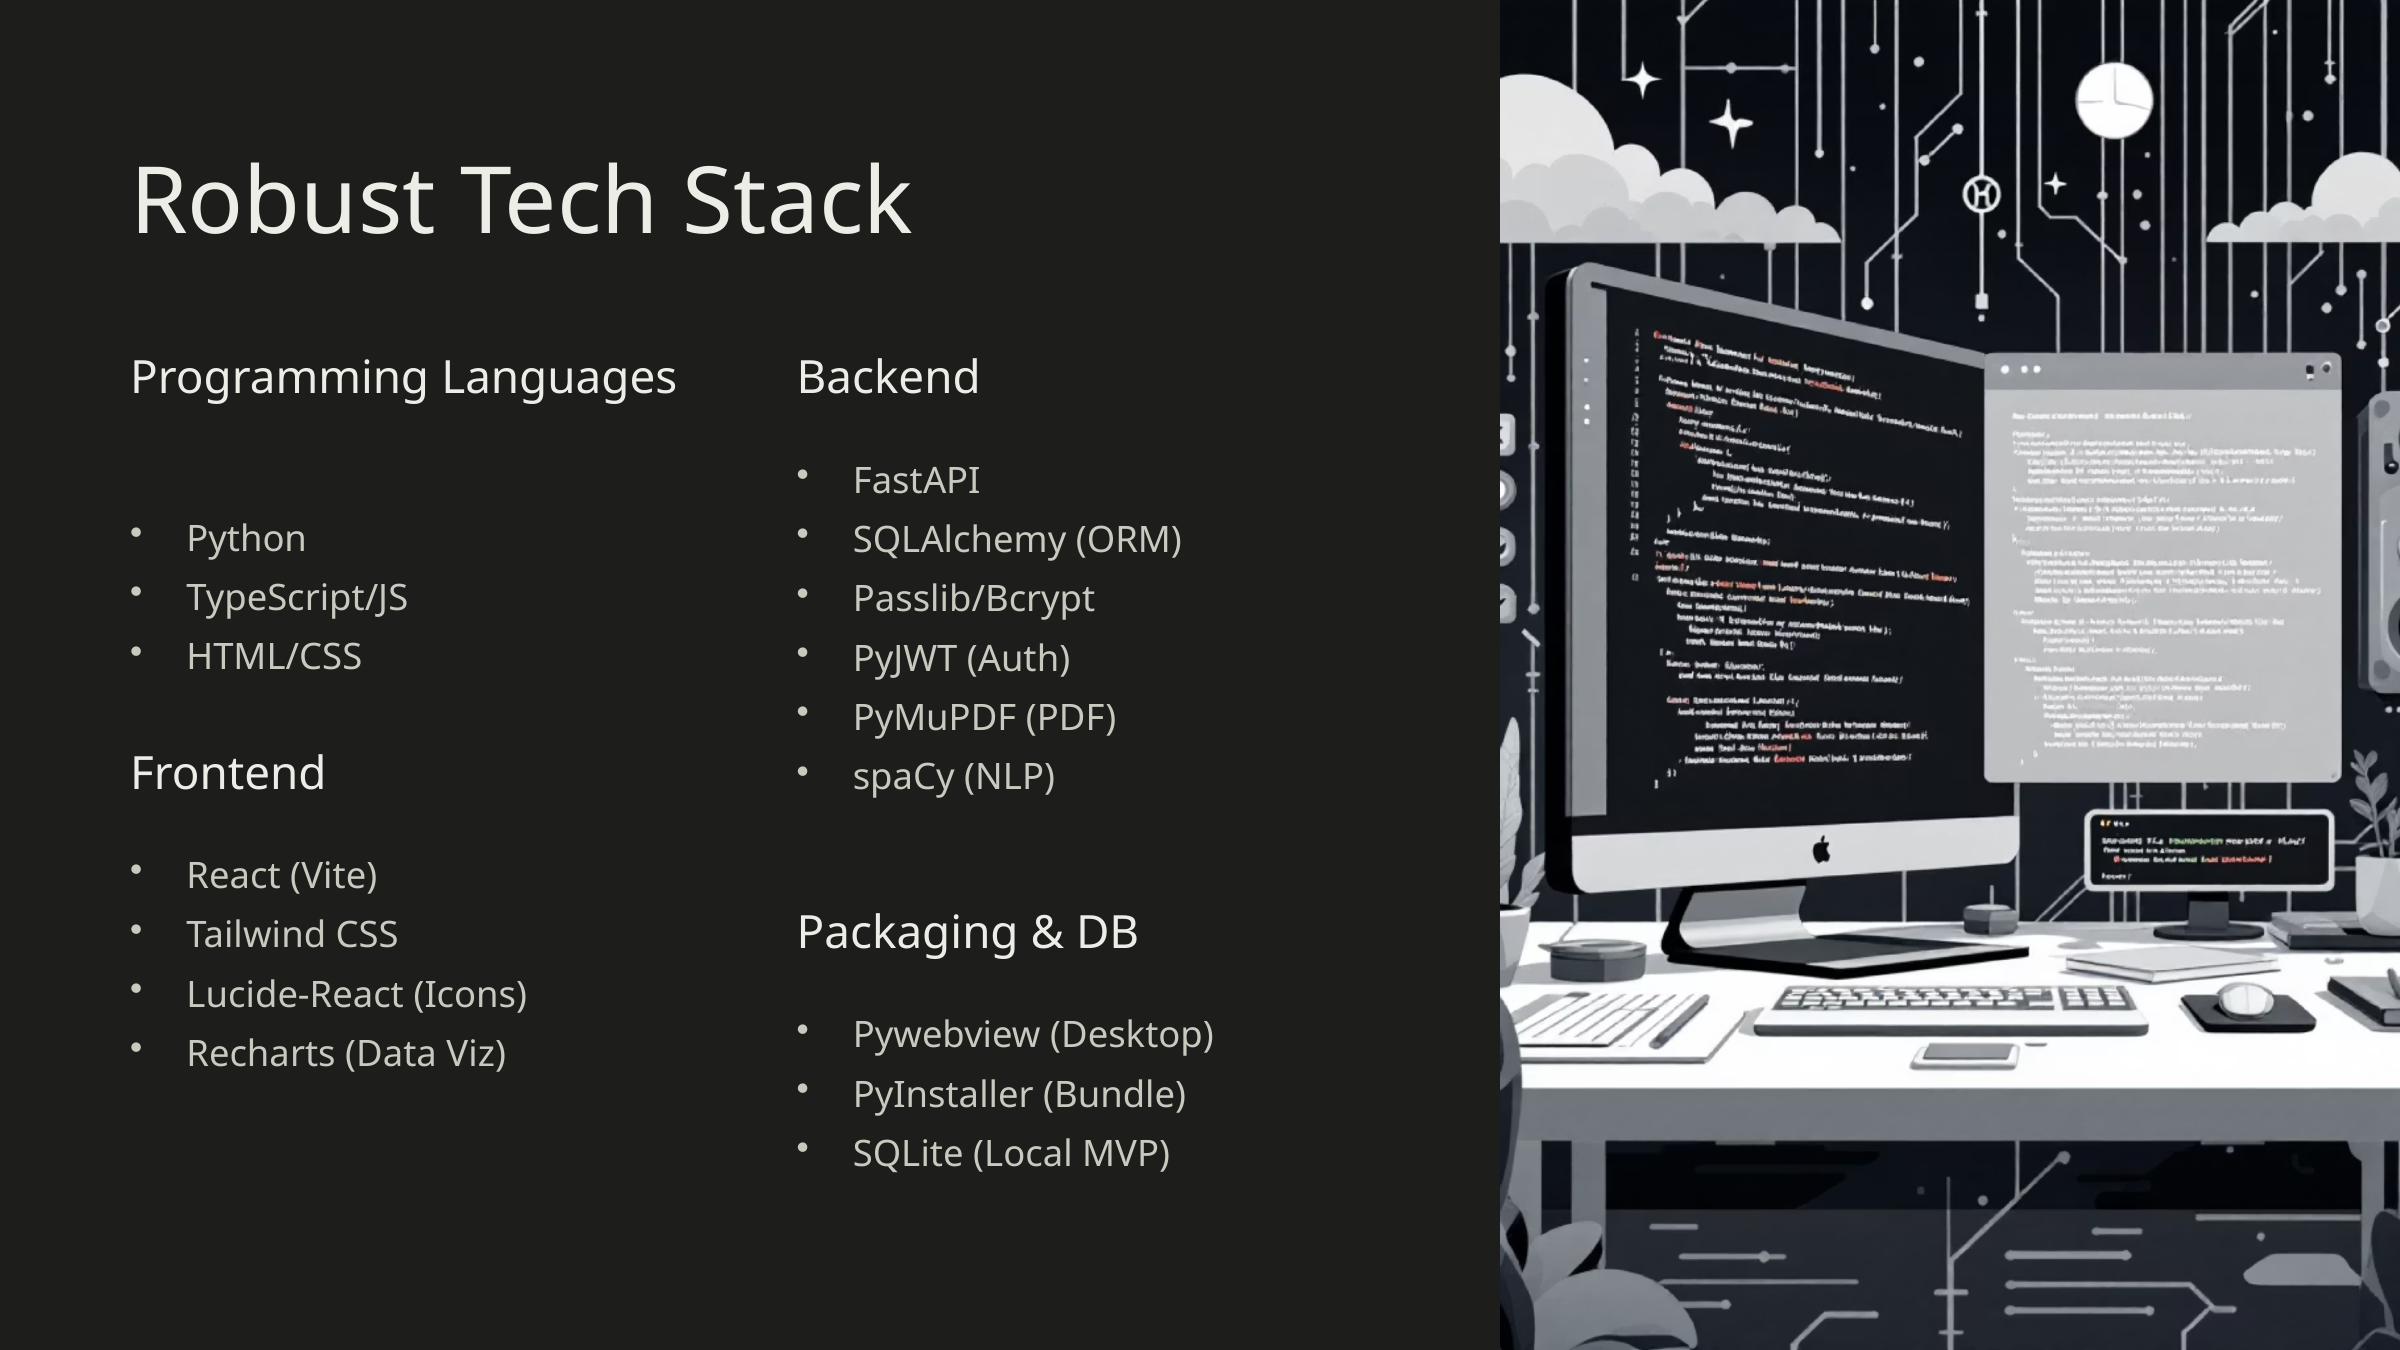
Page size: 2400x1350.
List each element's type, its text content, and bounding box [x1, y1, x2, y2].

text_box Python TypeScript/JS HTML/CSS [130, 499, 705, 704]
text_box Robust Tech Stack [130, 136, 1061, 253]
picture [1499, 0, 2400, 1350]
text_box Backend [796, 345, 1262, 404]
text_box Pywebview (Desktop) PyInstaller (Bundle) SQLite (Local MVP) [796, 995, 1371, 1201]
text_box Programming Languages [130, 345, 705, 462]
text_box React (Vite) Tailwind CSS Lucide-React (Icons) Recharts (Data Viz) [130, 836, 705, 1114]
text_box FastAPI SQLAlchemy (ORM) Passlib/Bcrypt PyJWT (Auth) PyMuPDF (PDF) spaCy (NLP) [796, 441, 1371, 864]
text_box Frontend [130, 741, 596, 800]
text_box Packaging & DB [796, 900, 1262, 959]
